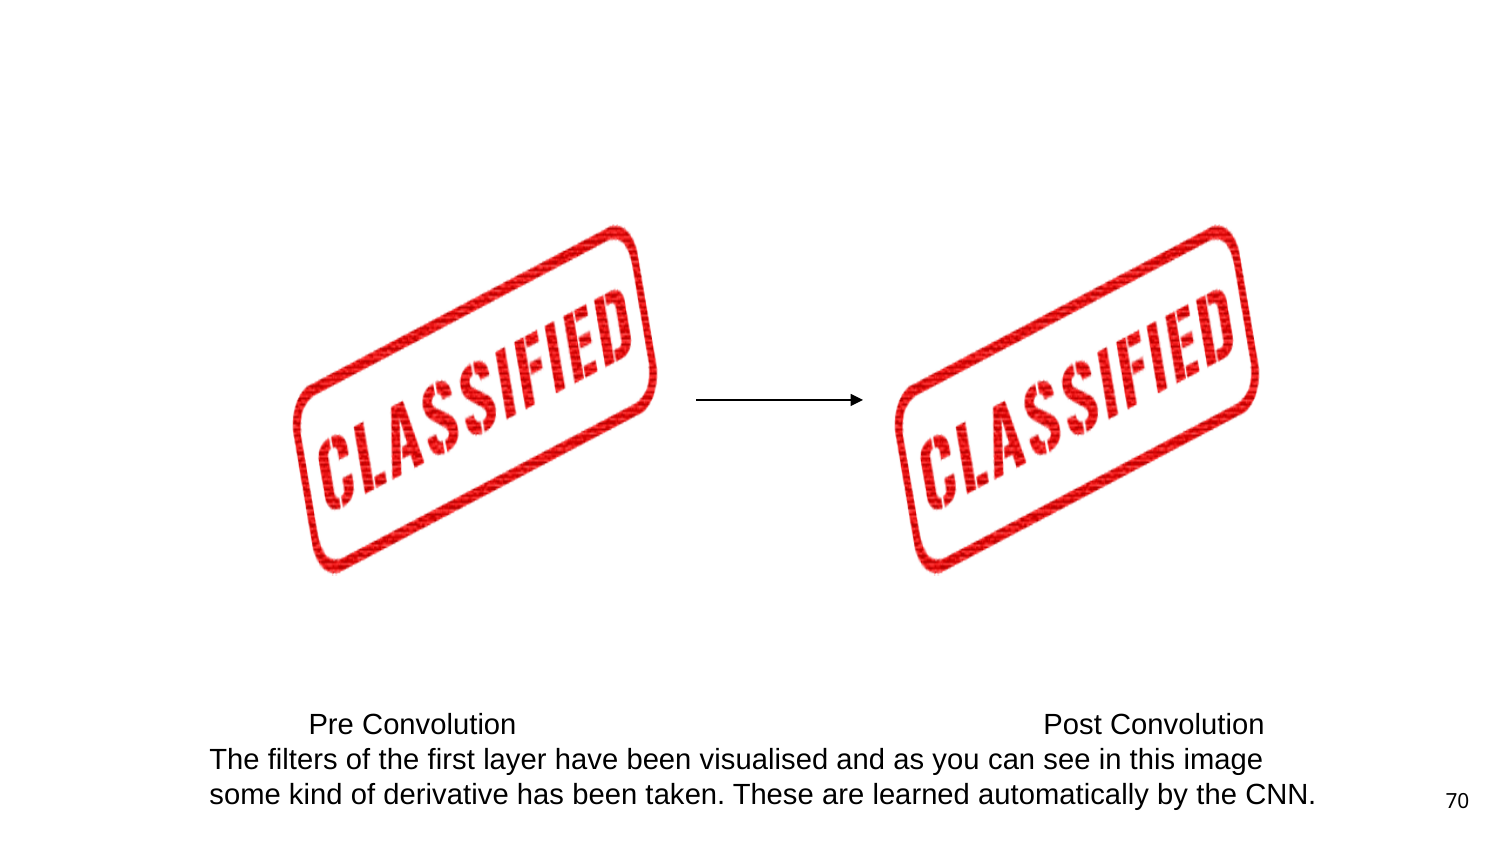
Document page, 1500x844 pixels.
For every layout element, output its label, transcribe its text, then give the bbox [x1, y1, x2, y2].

picture [890, 224, 1272, 576]
slide_number ‹#› [1394, 769, 1484, 834]
text_box Pre Convolution Post Convolution The filters of the first layer have been visualised and as you can see in this image some kind of derivative has been taken. These are learned automatically by the CNN. [194, 690, 1352, 816]
picture [288, 224, 669, 576]
